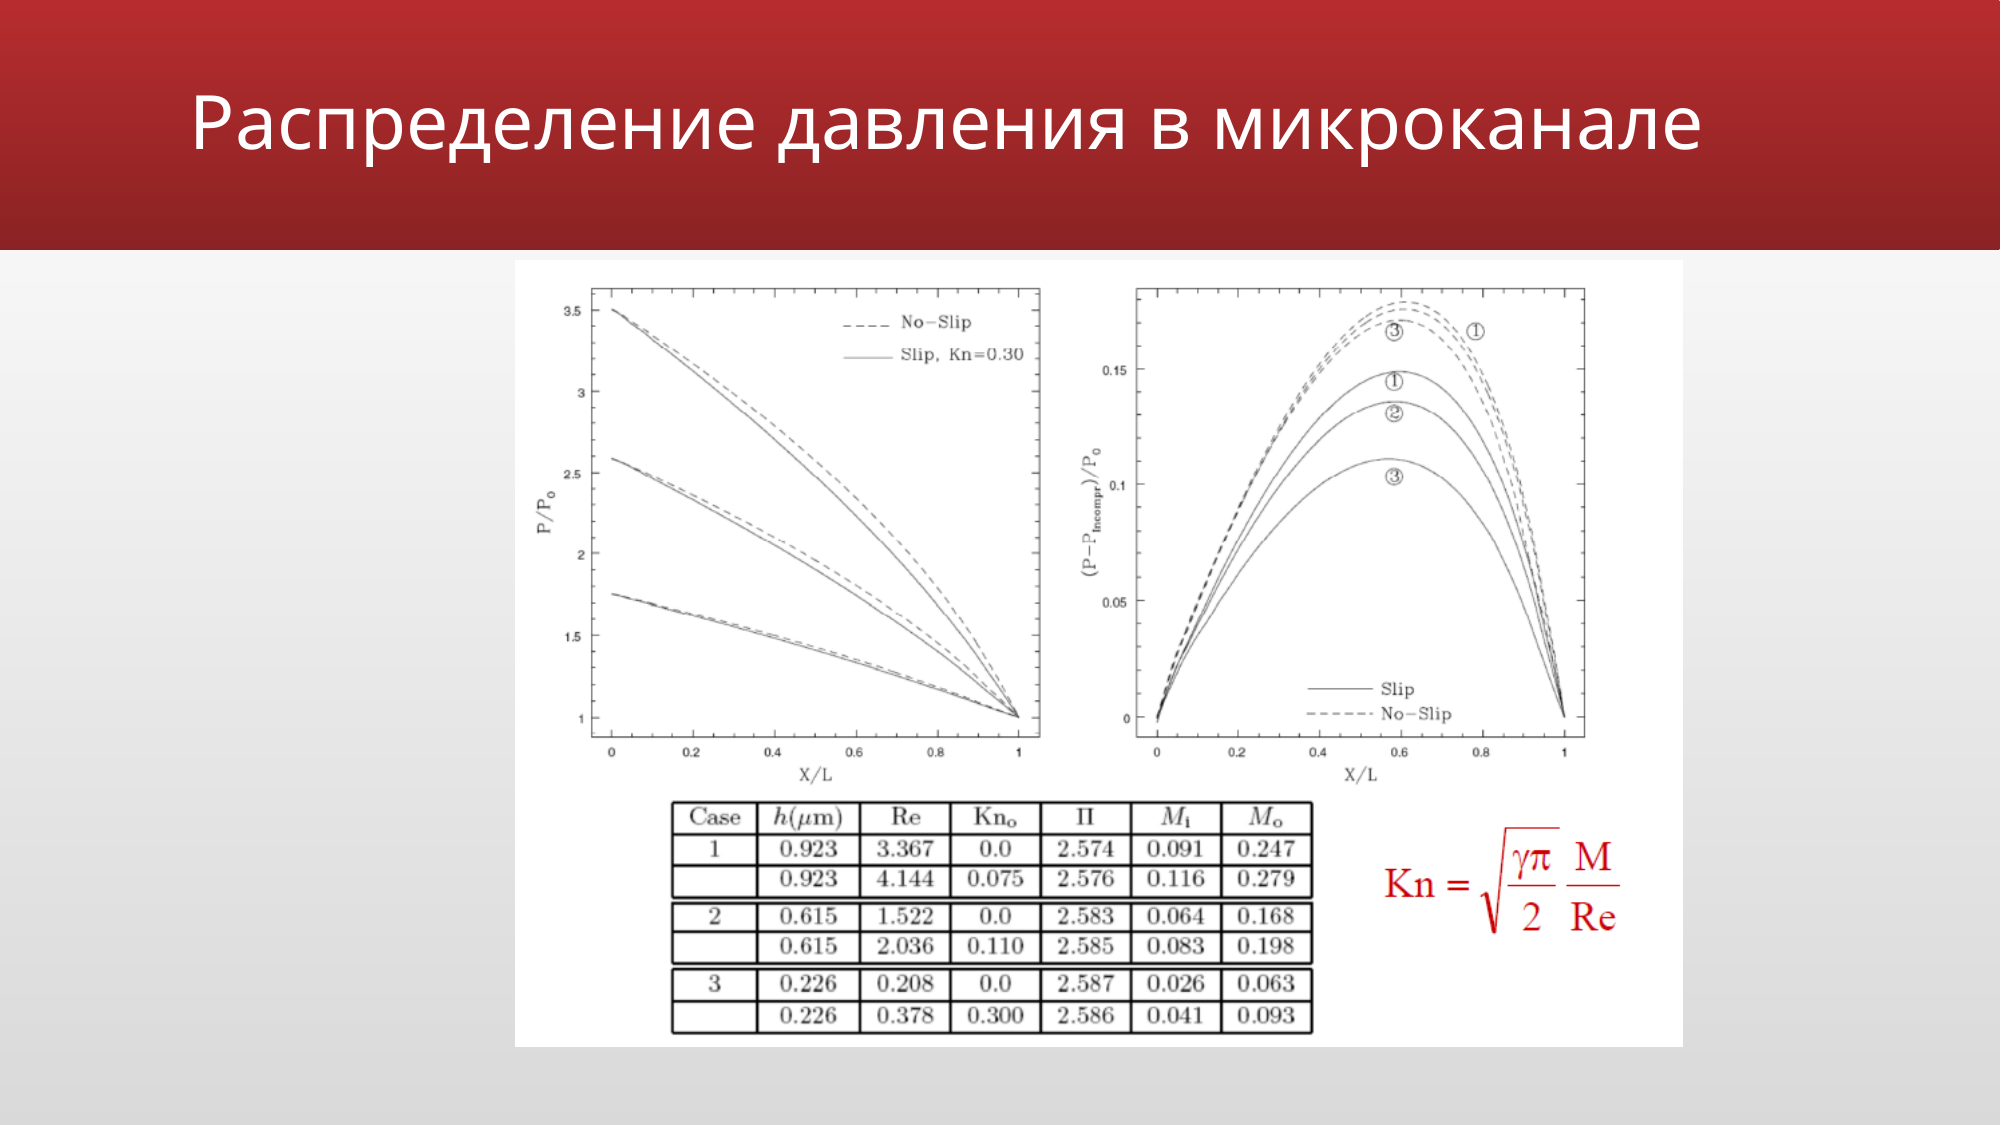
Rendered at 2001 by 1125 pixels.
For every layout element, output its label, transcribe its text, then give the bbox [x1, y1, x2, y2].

picture [515, 260, 1683, 1047]
title Распределение давления в микроканале [174, 16, 1825, 234]
